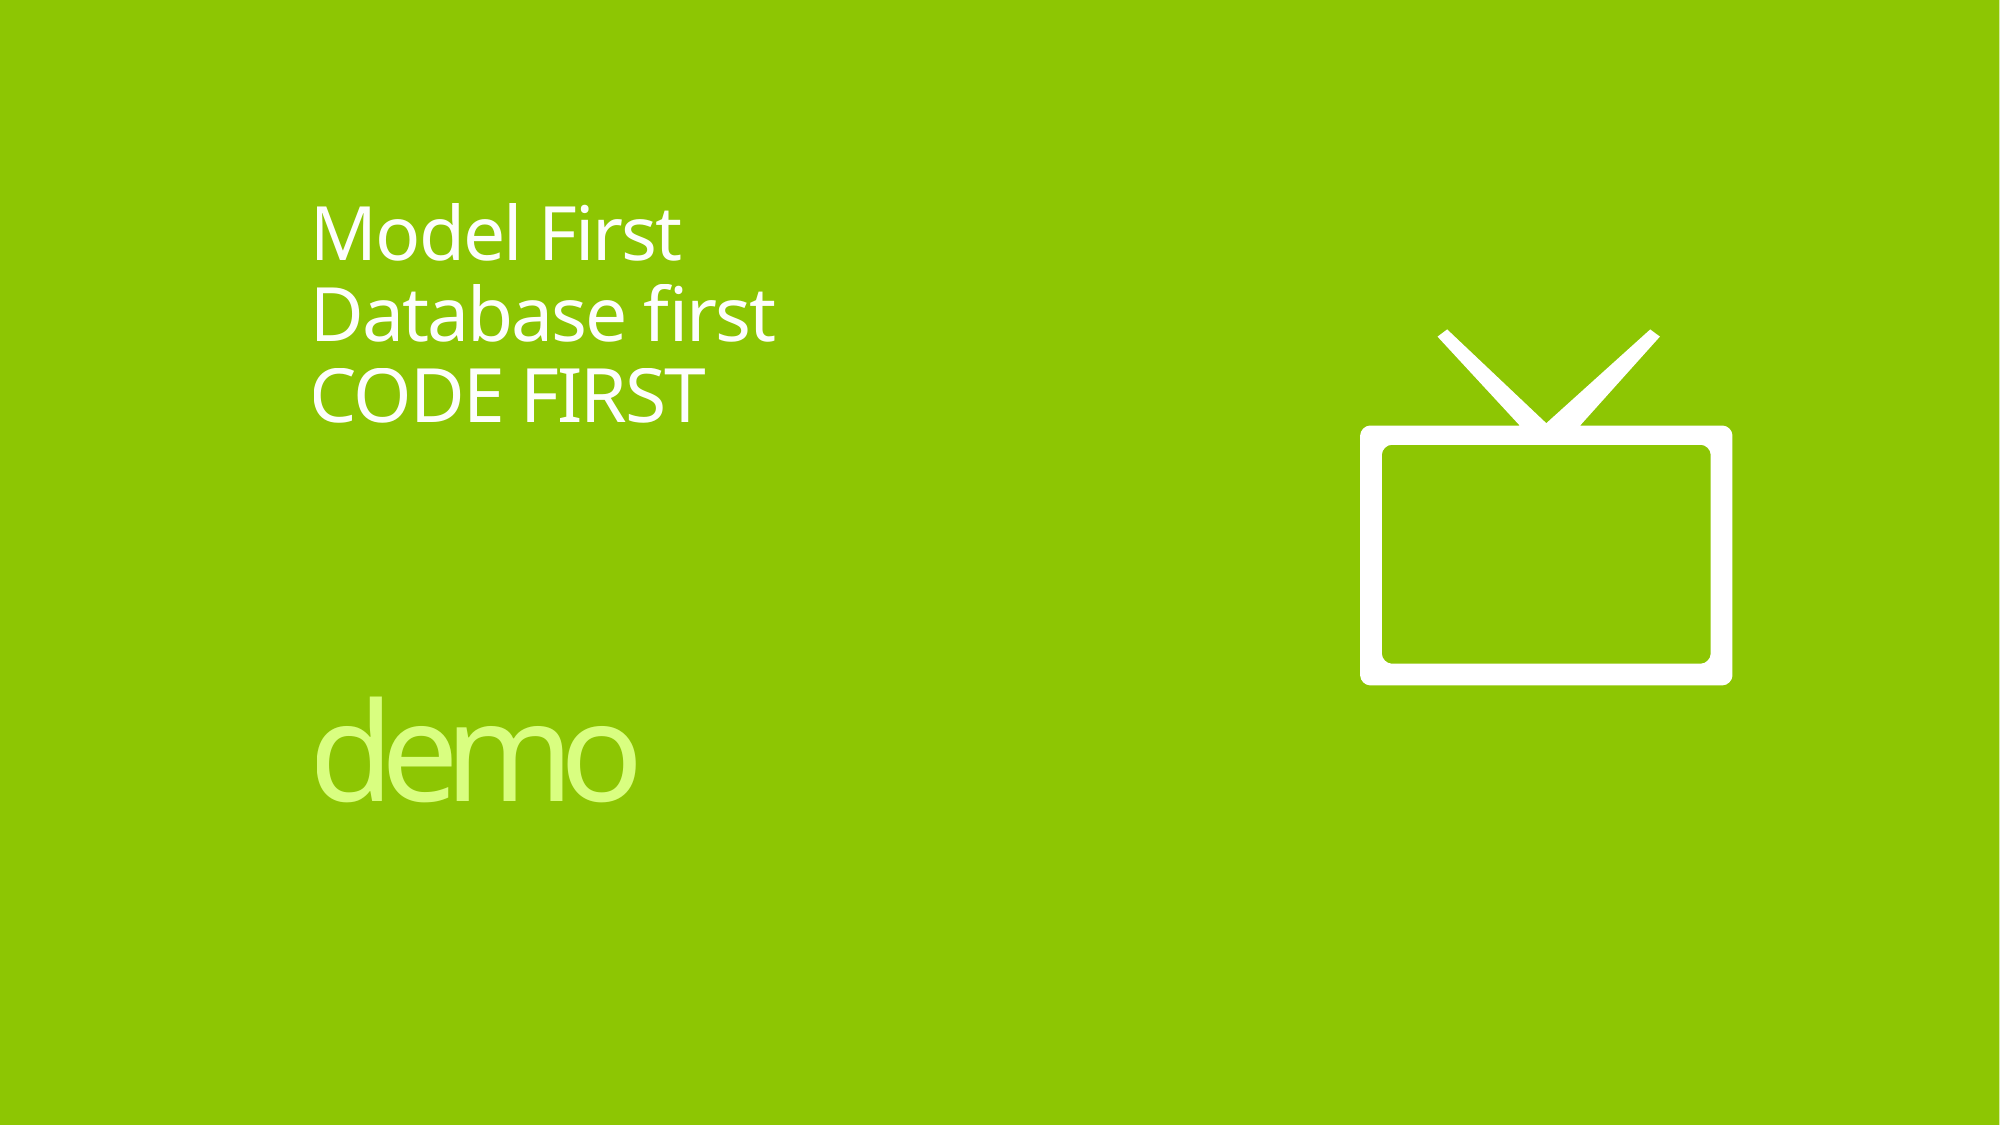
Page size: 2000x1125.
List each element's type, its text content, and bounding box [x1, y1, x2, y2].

list demo [309, 682, 1766, 892]
title Model First Database first CODE FIRST [309, 237, 1000, 488]
